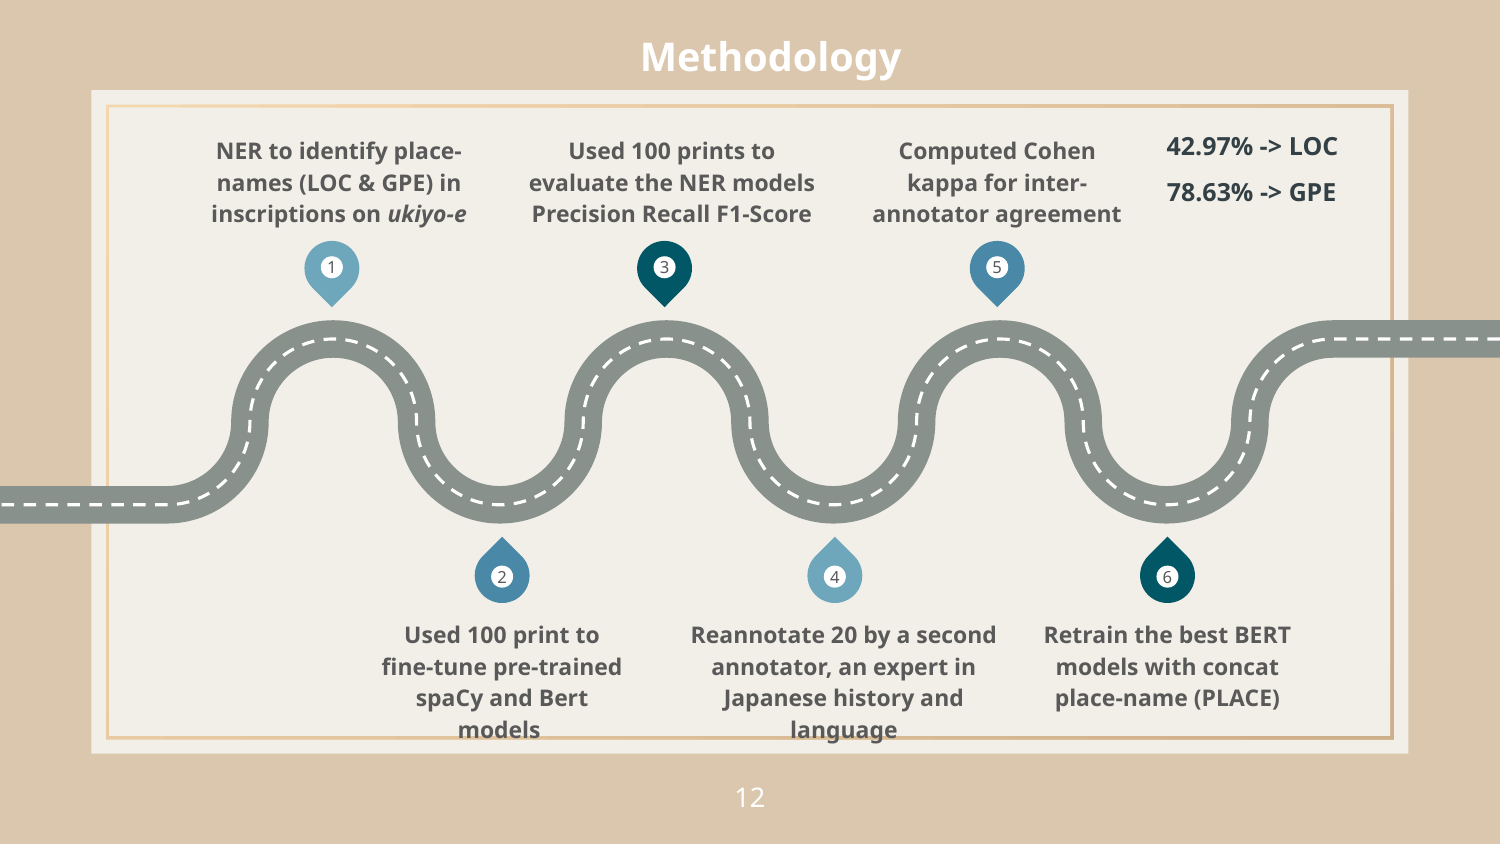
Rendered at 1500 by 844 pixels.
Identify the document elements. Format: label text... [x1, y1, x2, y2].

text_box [625, 229, 704, 308]
text_box NER to identify place-names (LOC & GPE) in inscriptions on ukiyo-e [191, 139, 487, 228]
text_box [0, 338, 1500, 505]
text_box Retrain the best BERT models with concat place-name (PLACE) [1039, 616, 1296, 705]
text_box Used 100 print to fine-tune pre-trained spaCy and Bert models [378, 616, 626, 705]
text_box Computed Cohen kappa for inter-annotator agreement [865, 139, 1129, 228]
slide_number ‹#› [705, 753, 795, 844]
text_box 78.63% -> GPE [1151, 161, 1373, 222]
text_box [463, 536, 542, 615]
title Methodology [191, 1, 1350, 116]
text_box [1128, 536, 1207, 615]
text_box 42.97% -> LOC [1151, 115, 1389, 176]
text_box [958, 229, 1037, 308]
text_box Reannotate 20 by a second annotator, an expert in Japanese history and language [681, 616, 1006, 705]
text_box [292, 229, 371, 308]
text_box Used 100 prints to evaluate the NER models Precision Recall F1-Score [527, 139, 817, 228]
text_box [795, 536, 874, 615]
